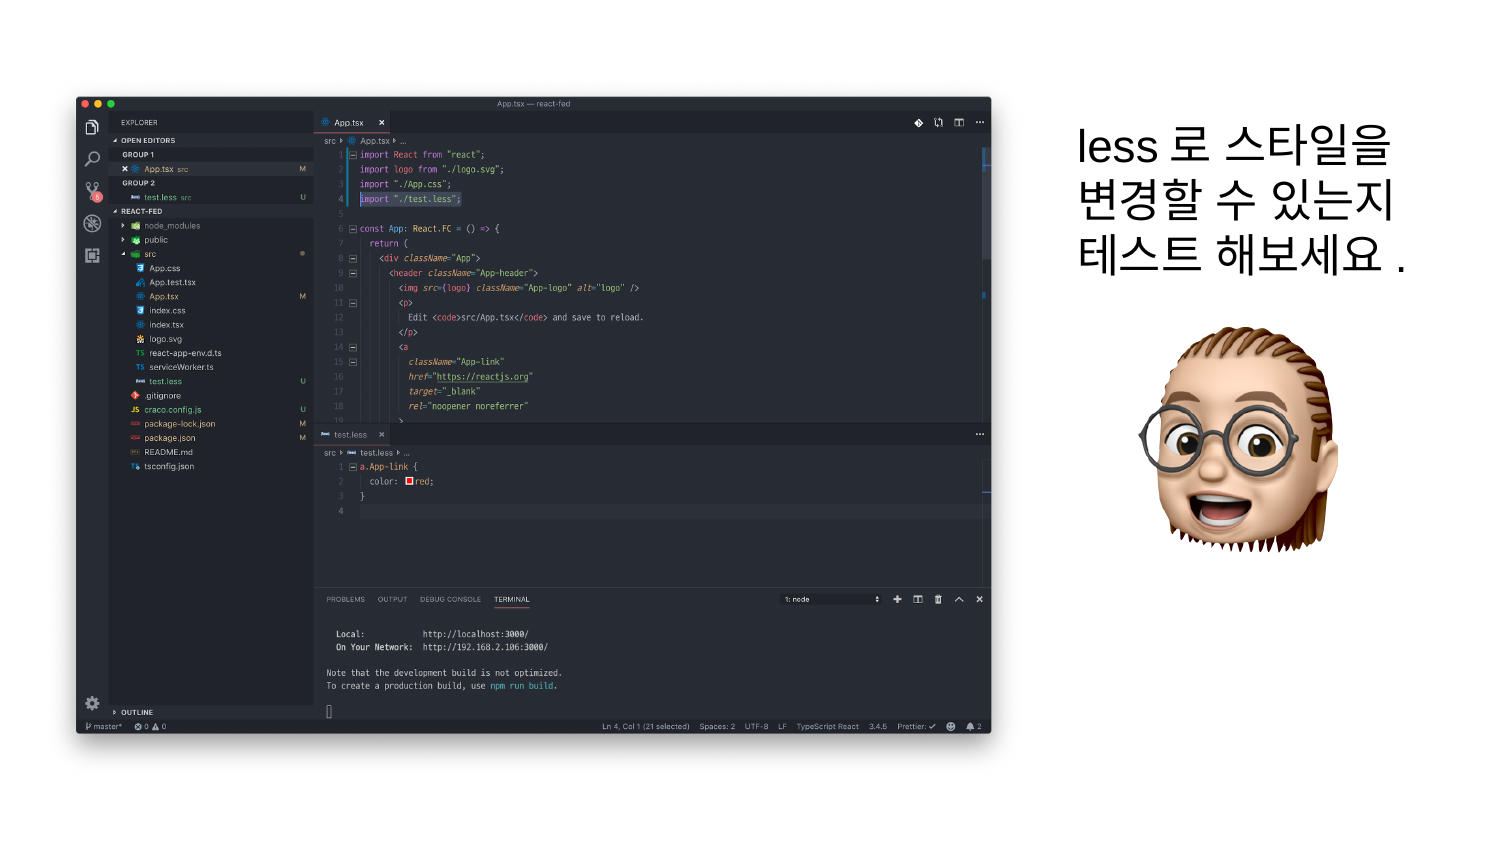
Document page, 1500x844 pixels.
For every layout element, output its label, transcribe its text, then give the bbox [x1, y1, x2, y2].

title less로 스타일을 변경할 수 있는지 테스트 해보세요. [1061, 101, 1453, 477]
picture [1138, 327, 1339, 553]
picture [40, 72, 1027, 781]
